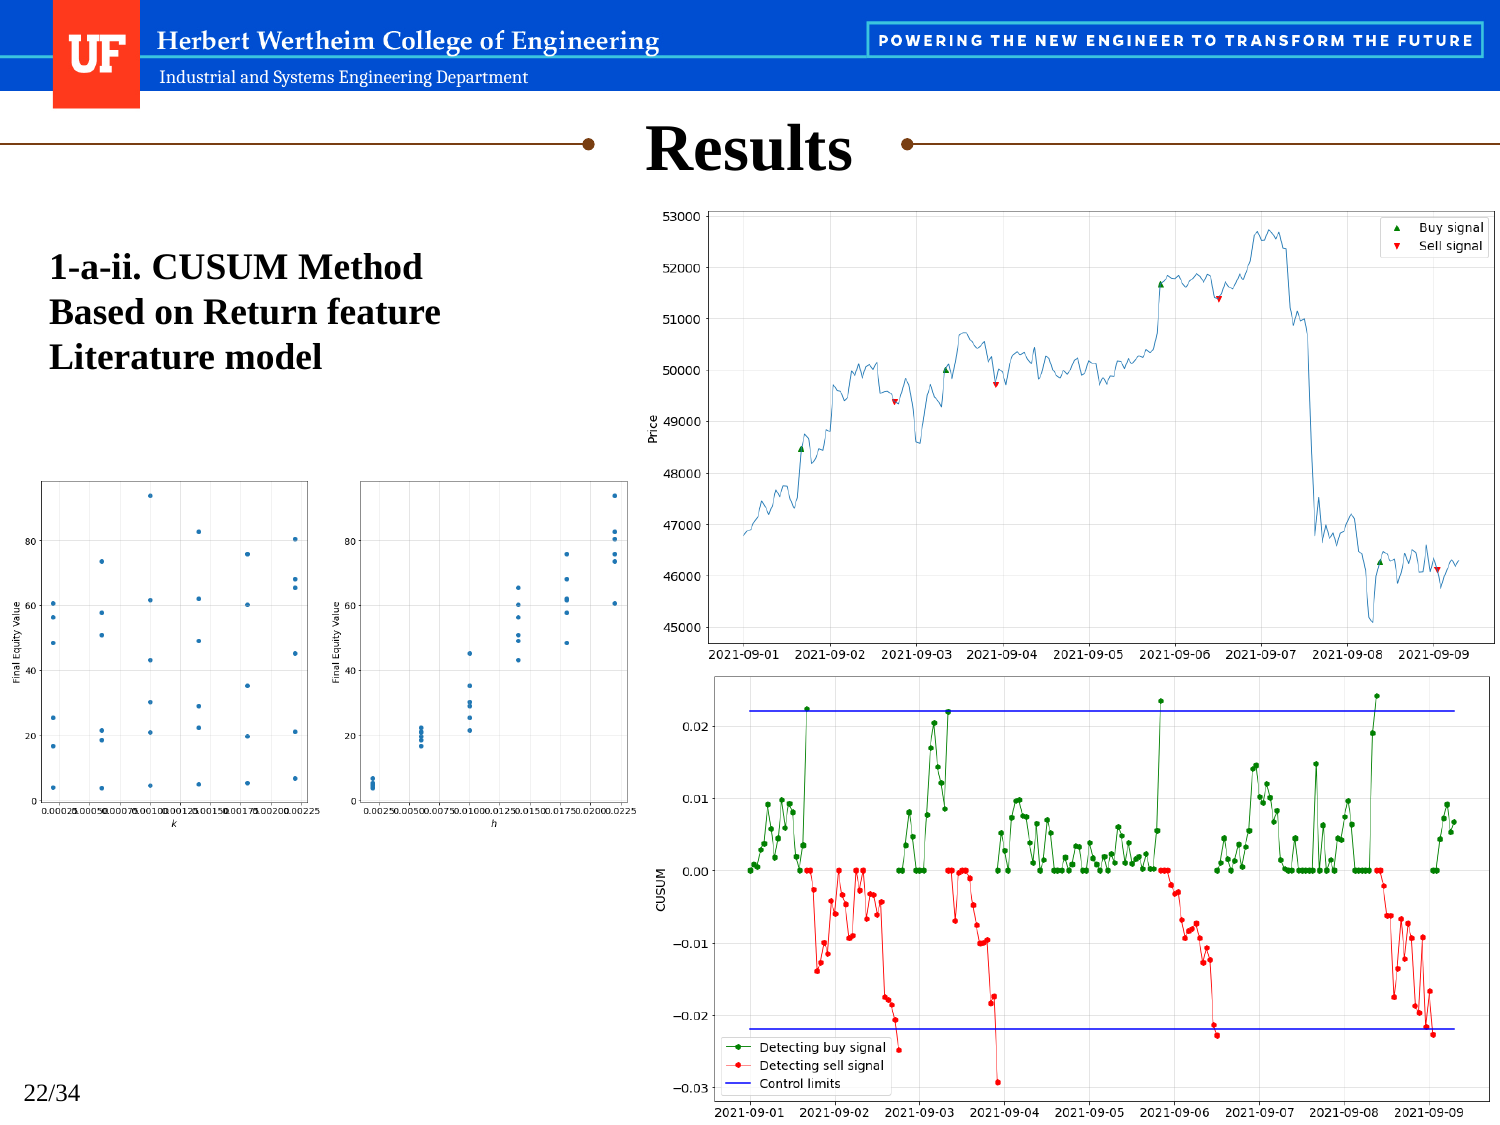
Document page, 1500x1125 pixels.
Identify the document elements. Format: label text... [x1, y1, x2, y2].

picture [639, 204, 1500, 667]
text_box 1-a-ii. CUSUM Method Based on Return feature Literature model [34, 234, 479, 385]
picture [7, 476, 641, 833]
picture [649, 670, 1496, 1125]
text_box Results [630, 96, 869, 191]
text_box 22/34 [8, 1068, 116, 1114]
picture [0, 0, 1500, 117]
